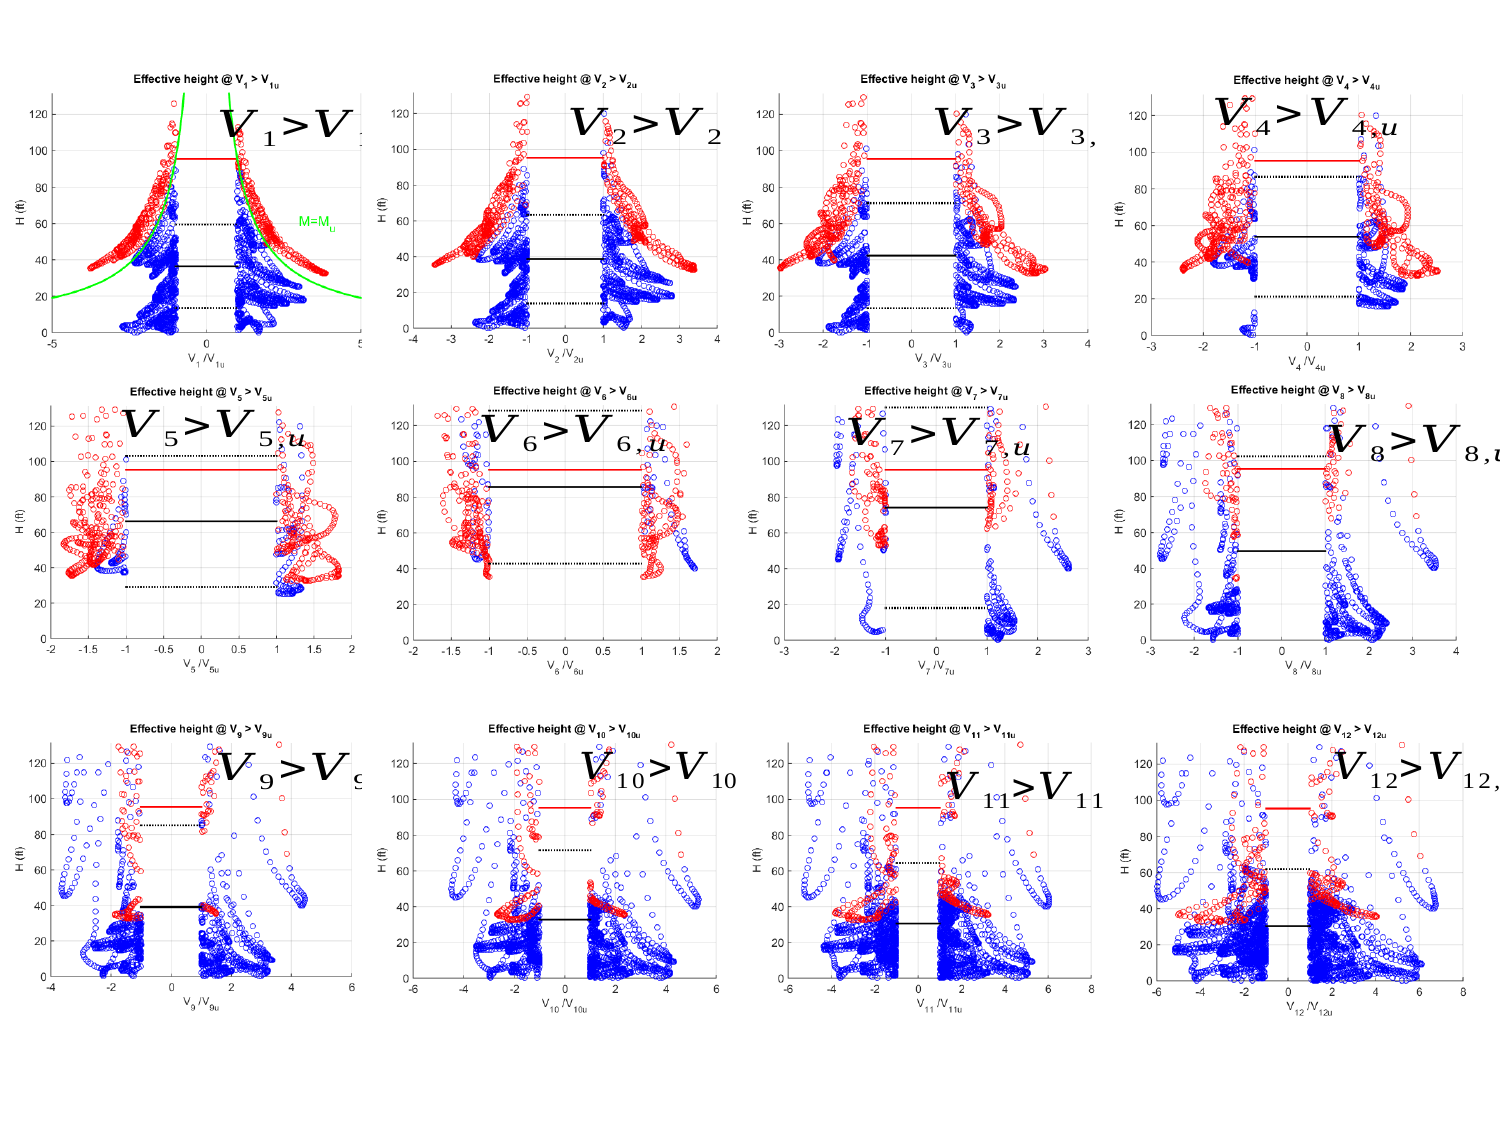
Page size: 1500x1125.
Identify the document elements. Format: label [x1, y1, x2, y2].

picture [0, 71, 1500, 373]
picture [0, 382, 1493, 677]
picture [0, 721, 1500, 1018]
